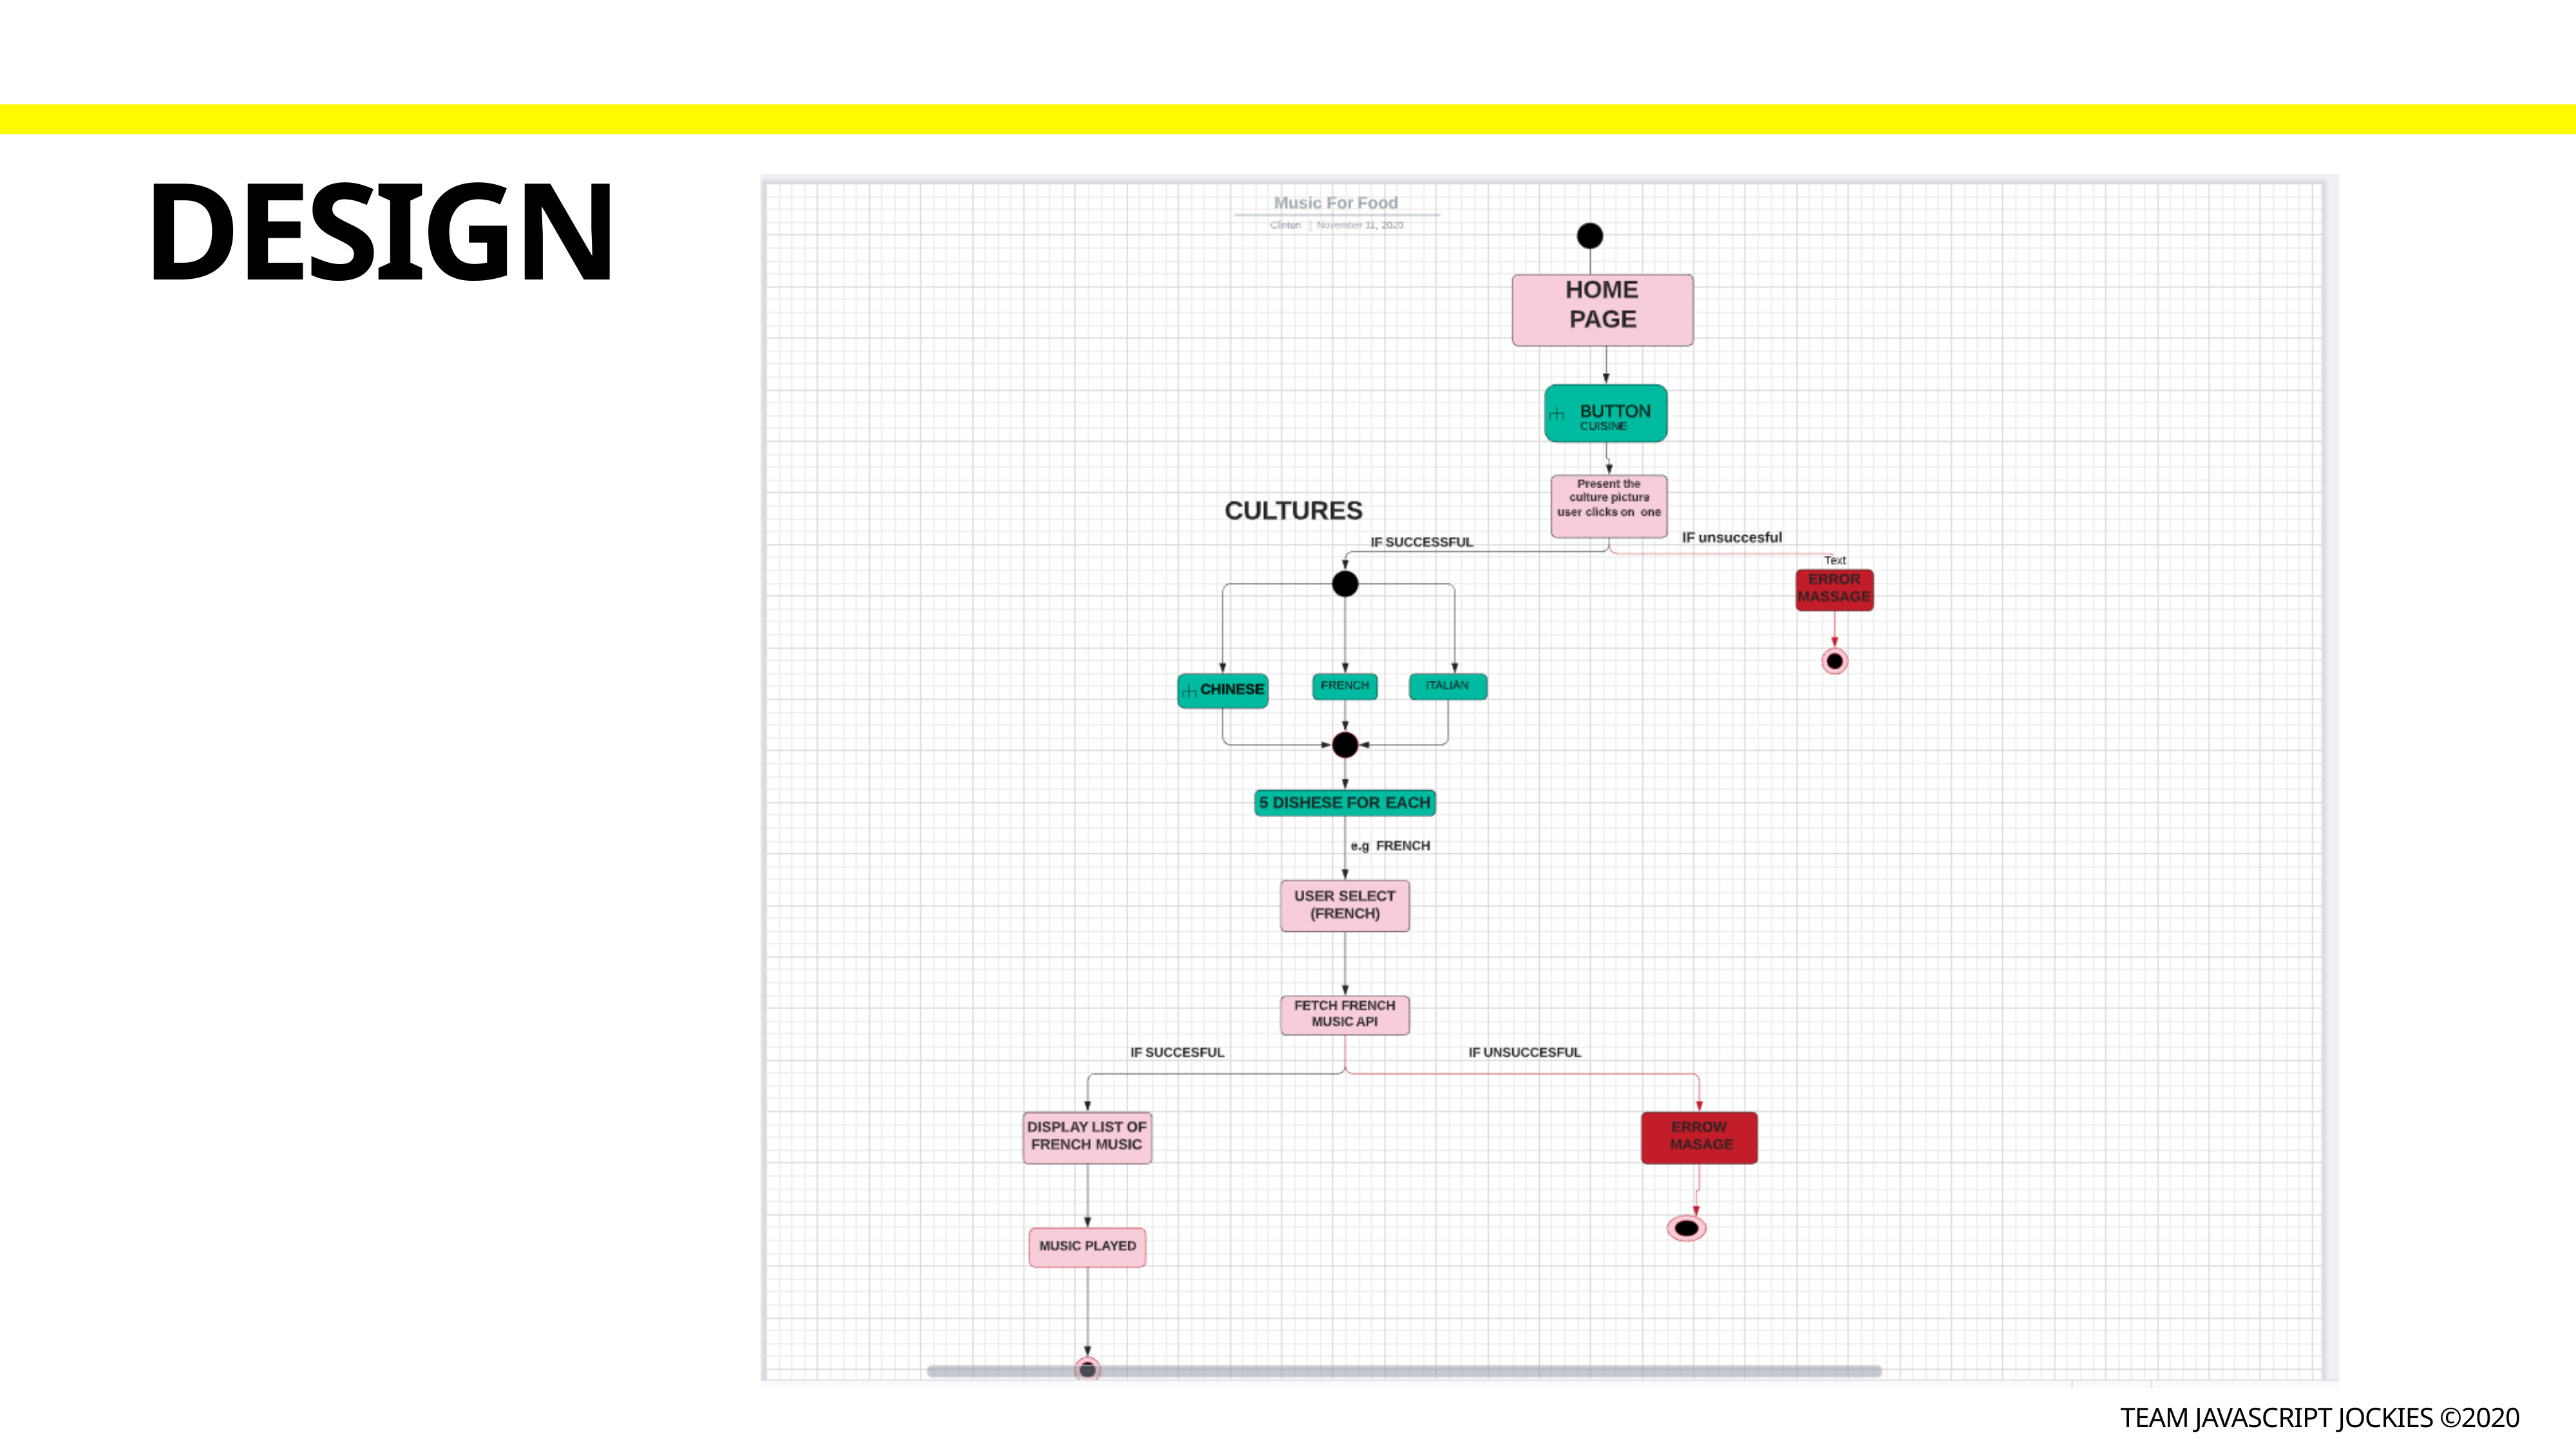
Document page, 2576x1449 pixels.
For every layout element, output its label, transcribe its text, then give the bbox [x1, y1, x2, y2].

picture [761, 174, 2340, 1388]
list Team Javascript Jockies ©2020 [2114, 1394, 2576, 1441]
title Design [136, 171, 2448, 360]
